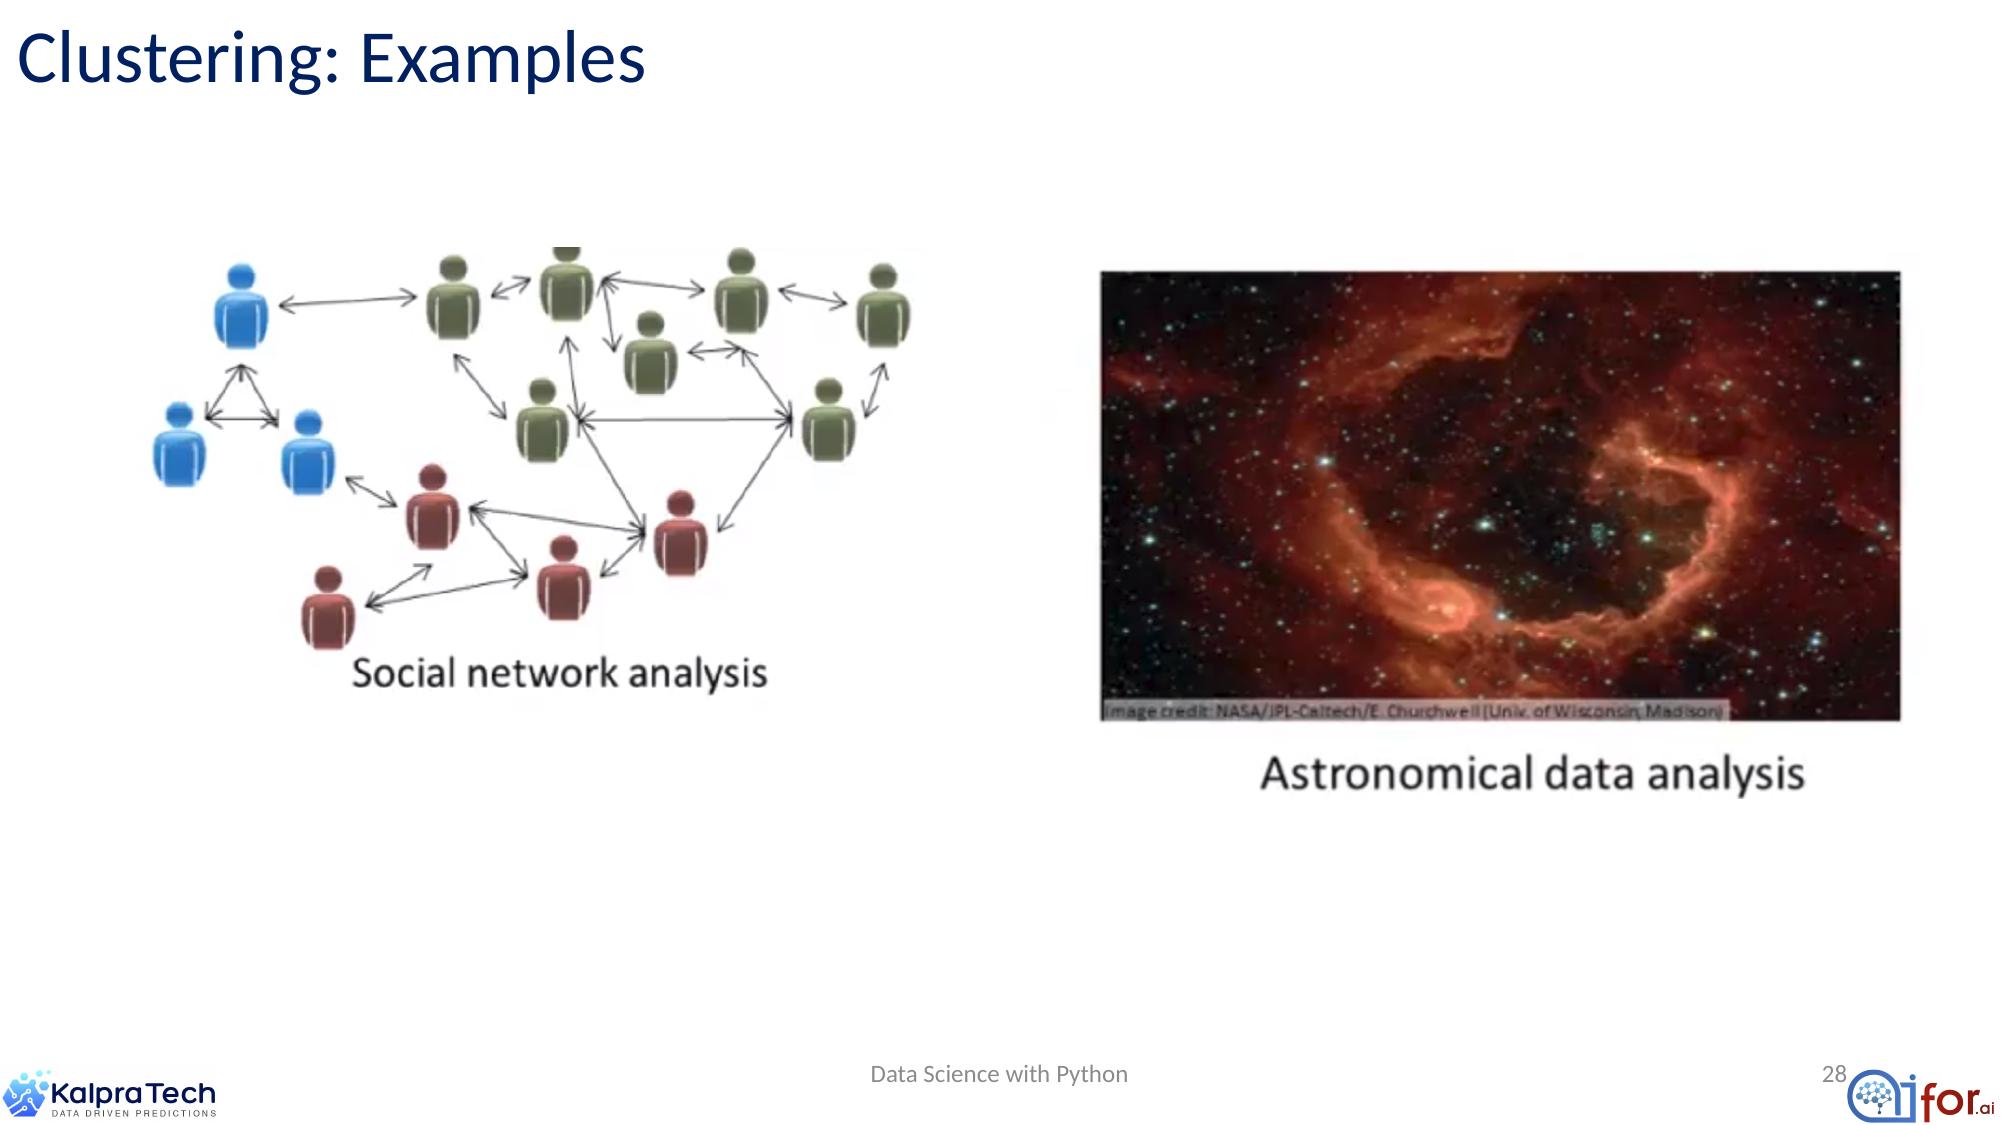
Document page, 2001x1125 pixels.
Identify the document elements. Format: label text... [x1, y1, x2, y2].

slide_number 28 [1412, 1042, 1863, 1103]
picture [0, 1066, 218, 1124]
picture [129, 247, 931, 711]
picture [1845, 1066, 1999, 1125]
text_box Clustering: Examples [3, 0, 662, 105]
picture [1042, 247, 1953, 799]
footer Data Science with Python [662, 1042, 1338, 1103]
